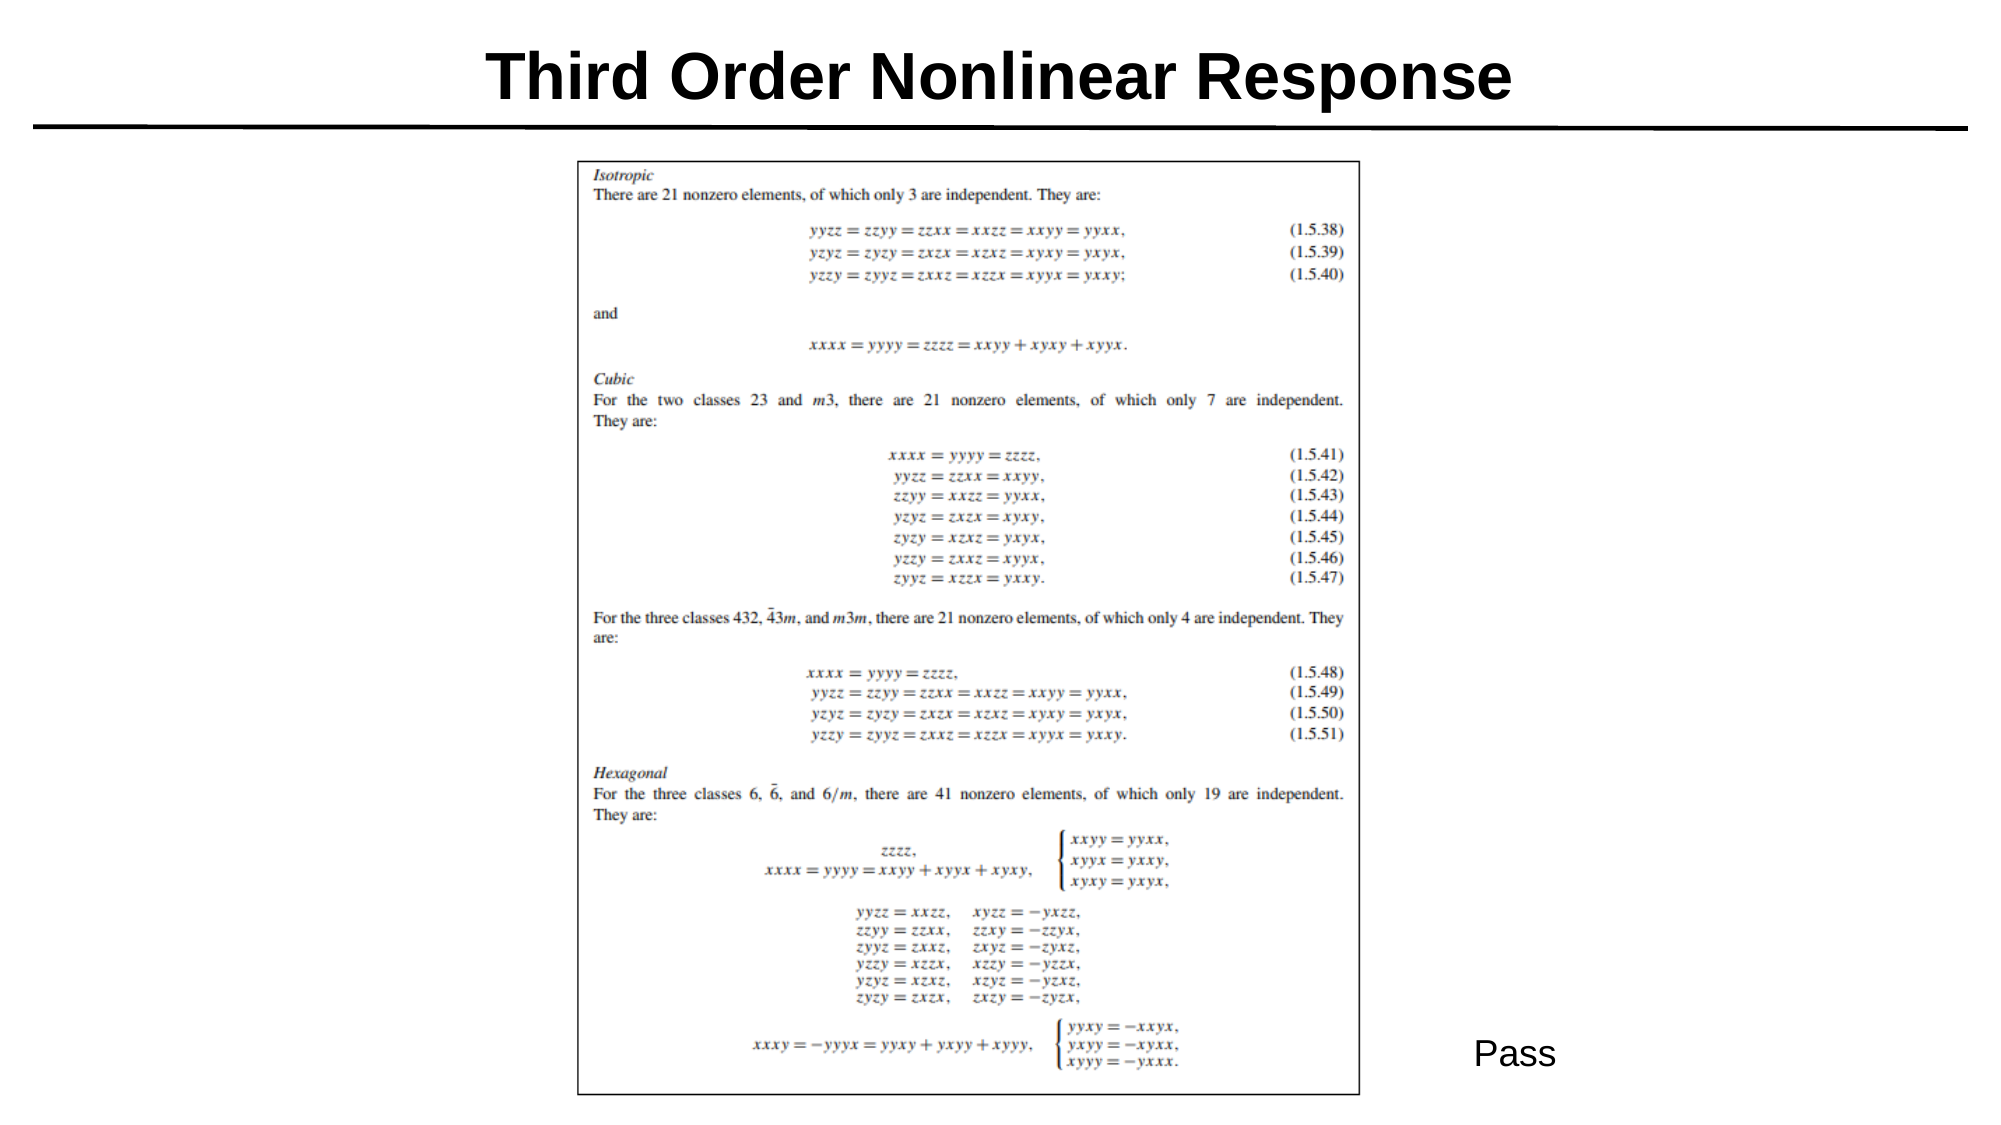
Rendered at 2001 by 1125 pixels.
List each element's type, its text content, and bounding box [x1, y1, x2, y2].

text_box Pass [1458, 1021, 1615, 1082]
title Third Order Nonlinear Response [0, 24, 2000, 131]
picture [569, 154, 1370, 1101]
